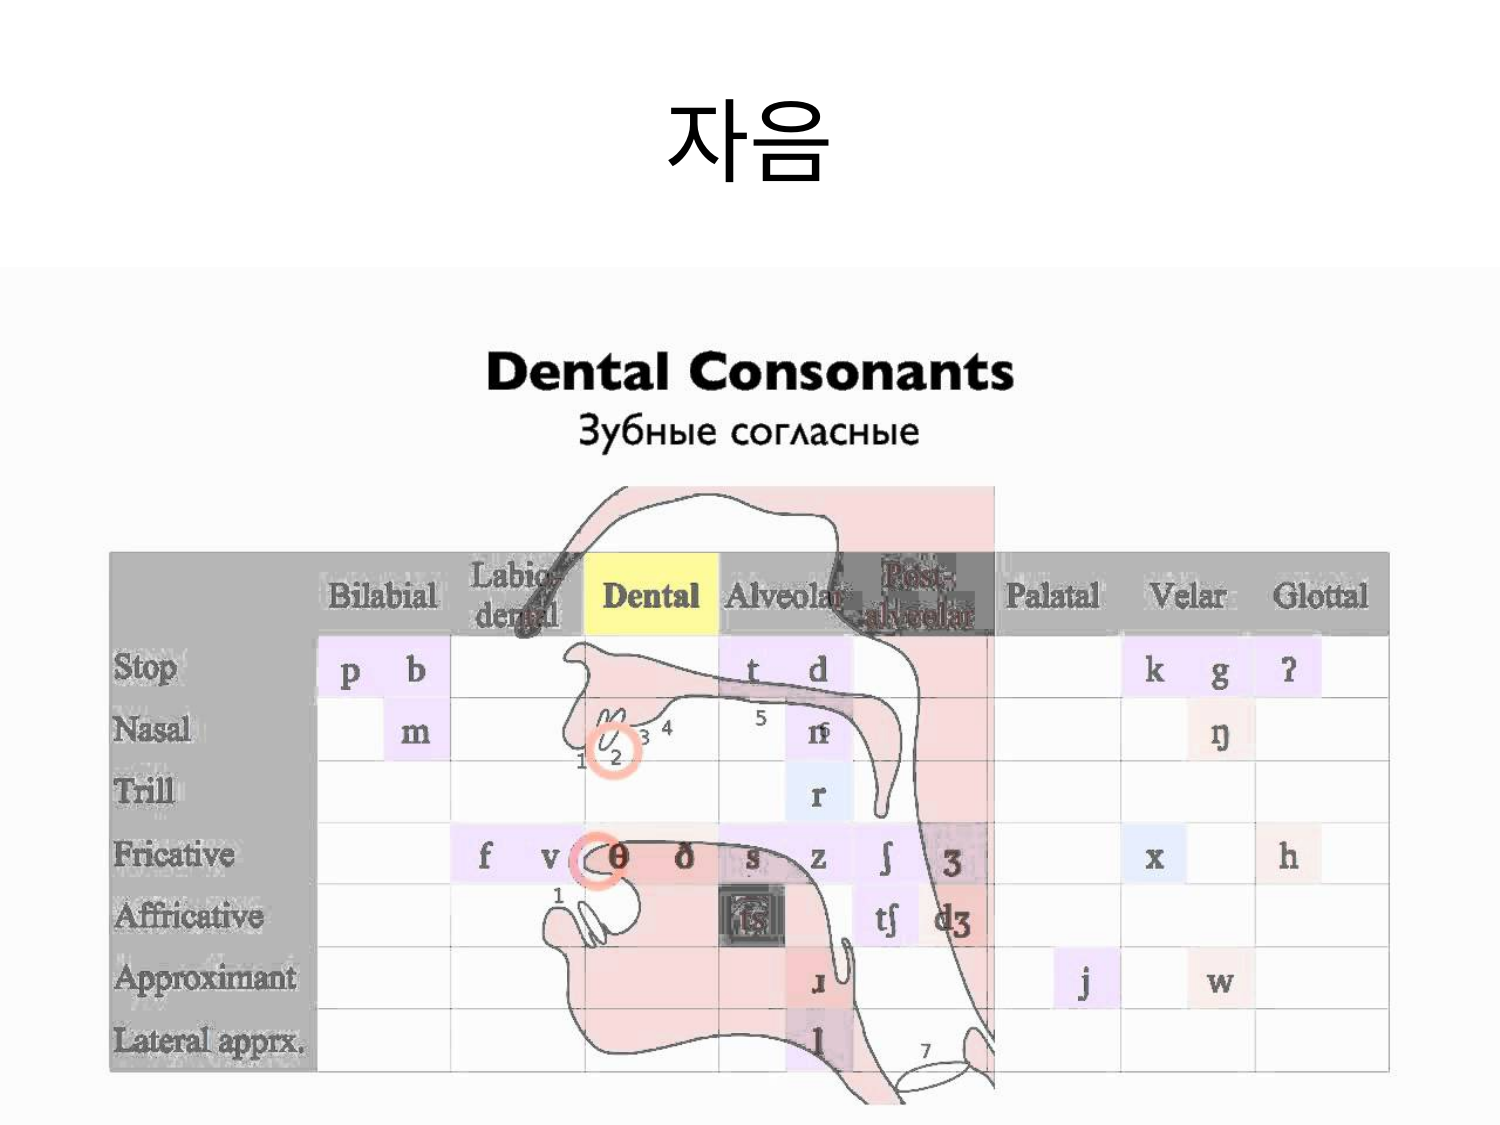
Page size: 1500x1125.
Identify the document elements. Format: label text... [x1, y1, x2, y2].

title 자음 [75, 45, 1425, 233]
picture [0, 266, 1500, 1125]
